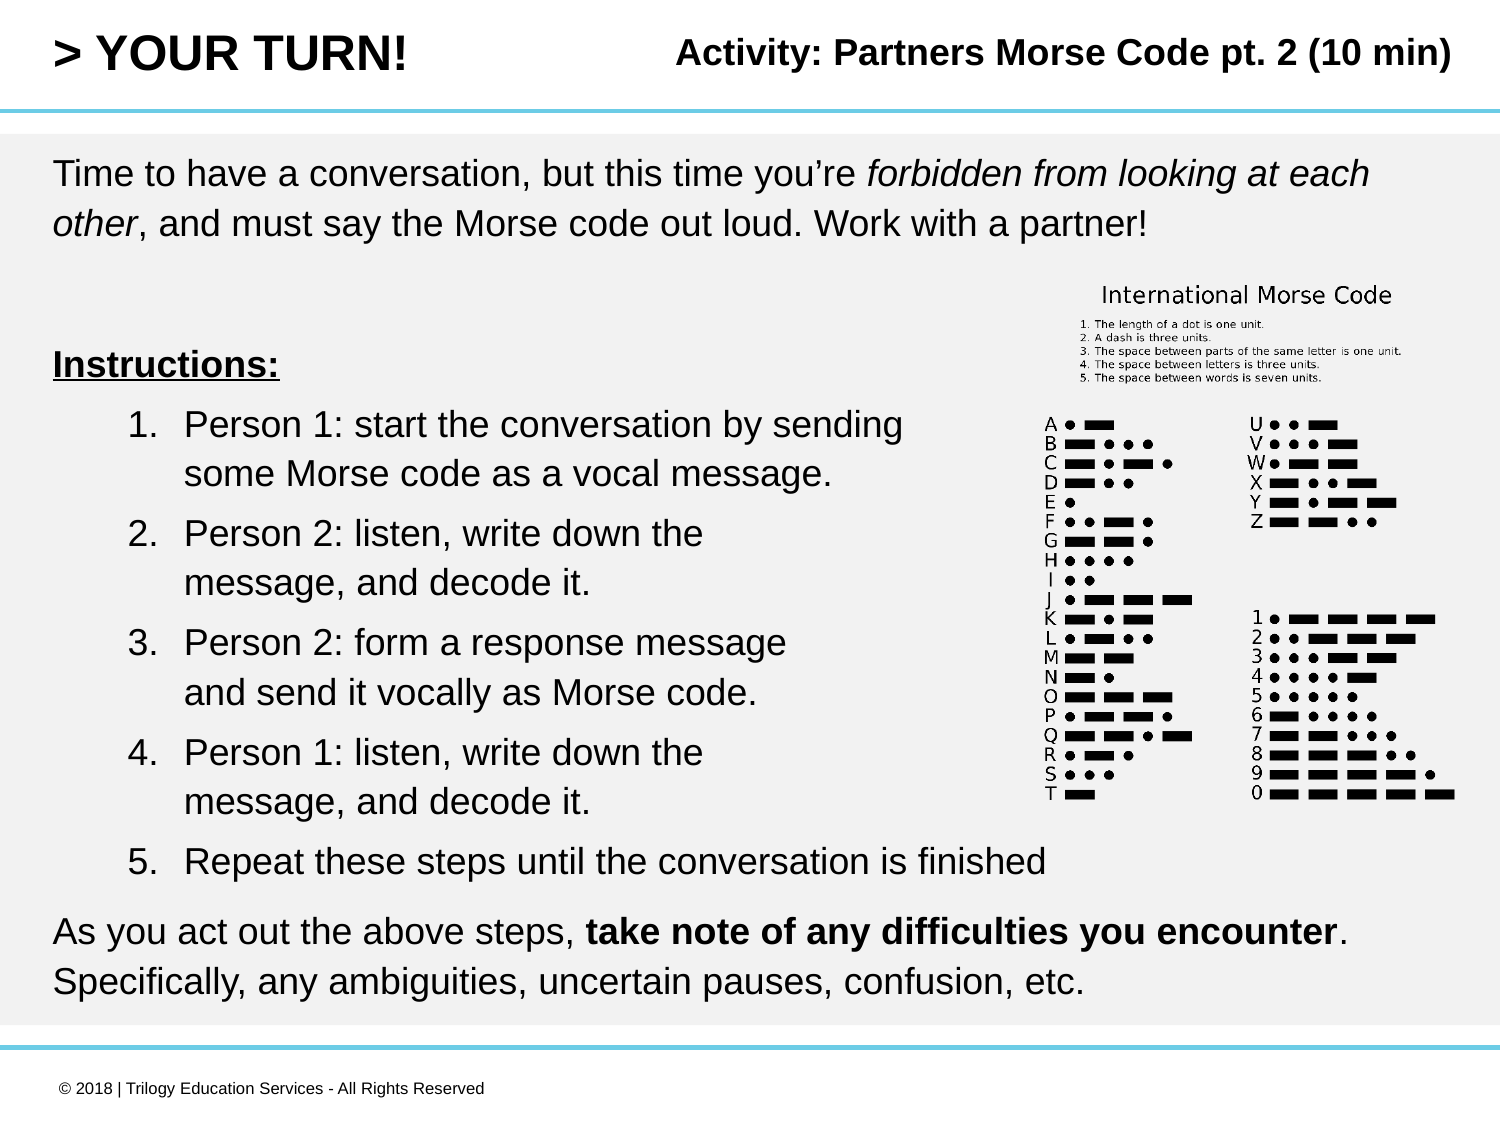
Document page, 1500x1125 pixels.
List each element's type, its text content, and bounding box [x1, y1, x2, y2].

list Activity: Partners Morse Code pt. 2 (10 min) [525, 13, 1468, 81]
picture [1030, 274, 1468, 838]
text_box Time to have a conversation, but this time you’re forbidden from looking at each other, and must say the Morse code out loud. Work with a partner! Instructions: Person 1: start the conversation by sending some Morse code as a vocal message. Person 2: listen, write down the message, and decode it. Person 2: form a response message and send it vocally as Morse code. Person 1: listen, write down the message, and decode it. Repeat these steps until the conversation is finished As you act out the above steps, take note of any difficulties you encounter. Specifically, any ambiguities, uncertain pauses, confusion, etc. [37, 137, 1468, 1013]
